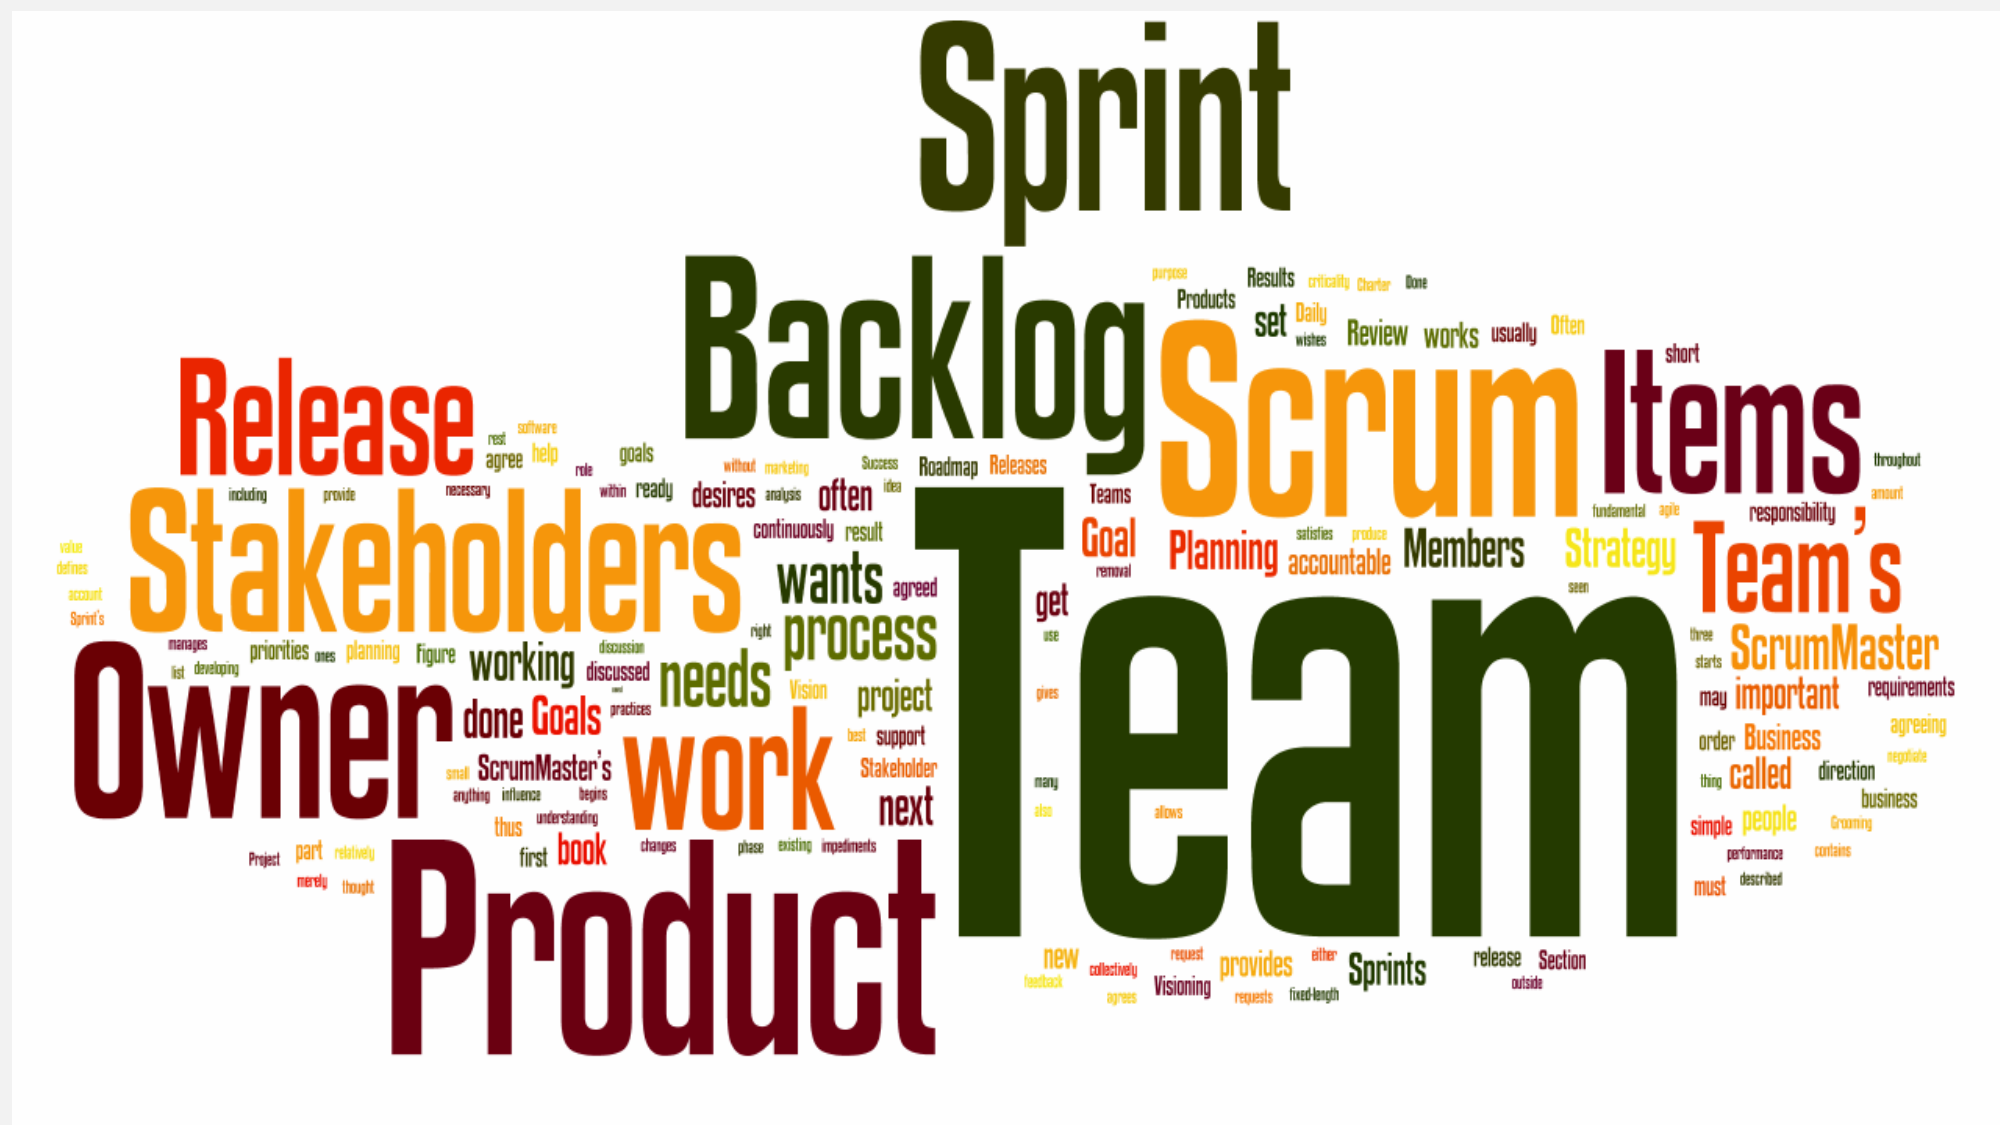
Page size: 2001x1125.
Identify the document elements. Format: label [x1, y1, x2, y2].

list [12, 11, 2000, 1125]
